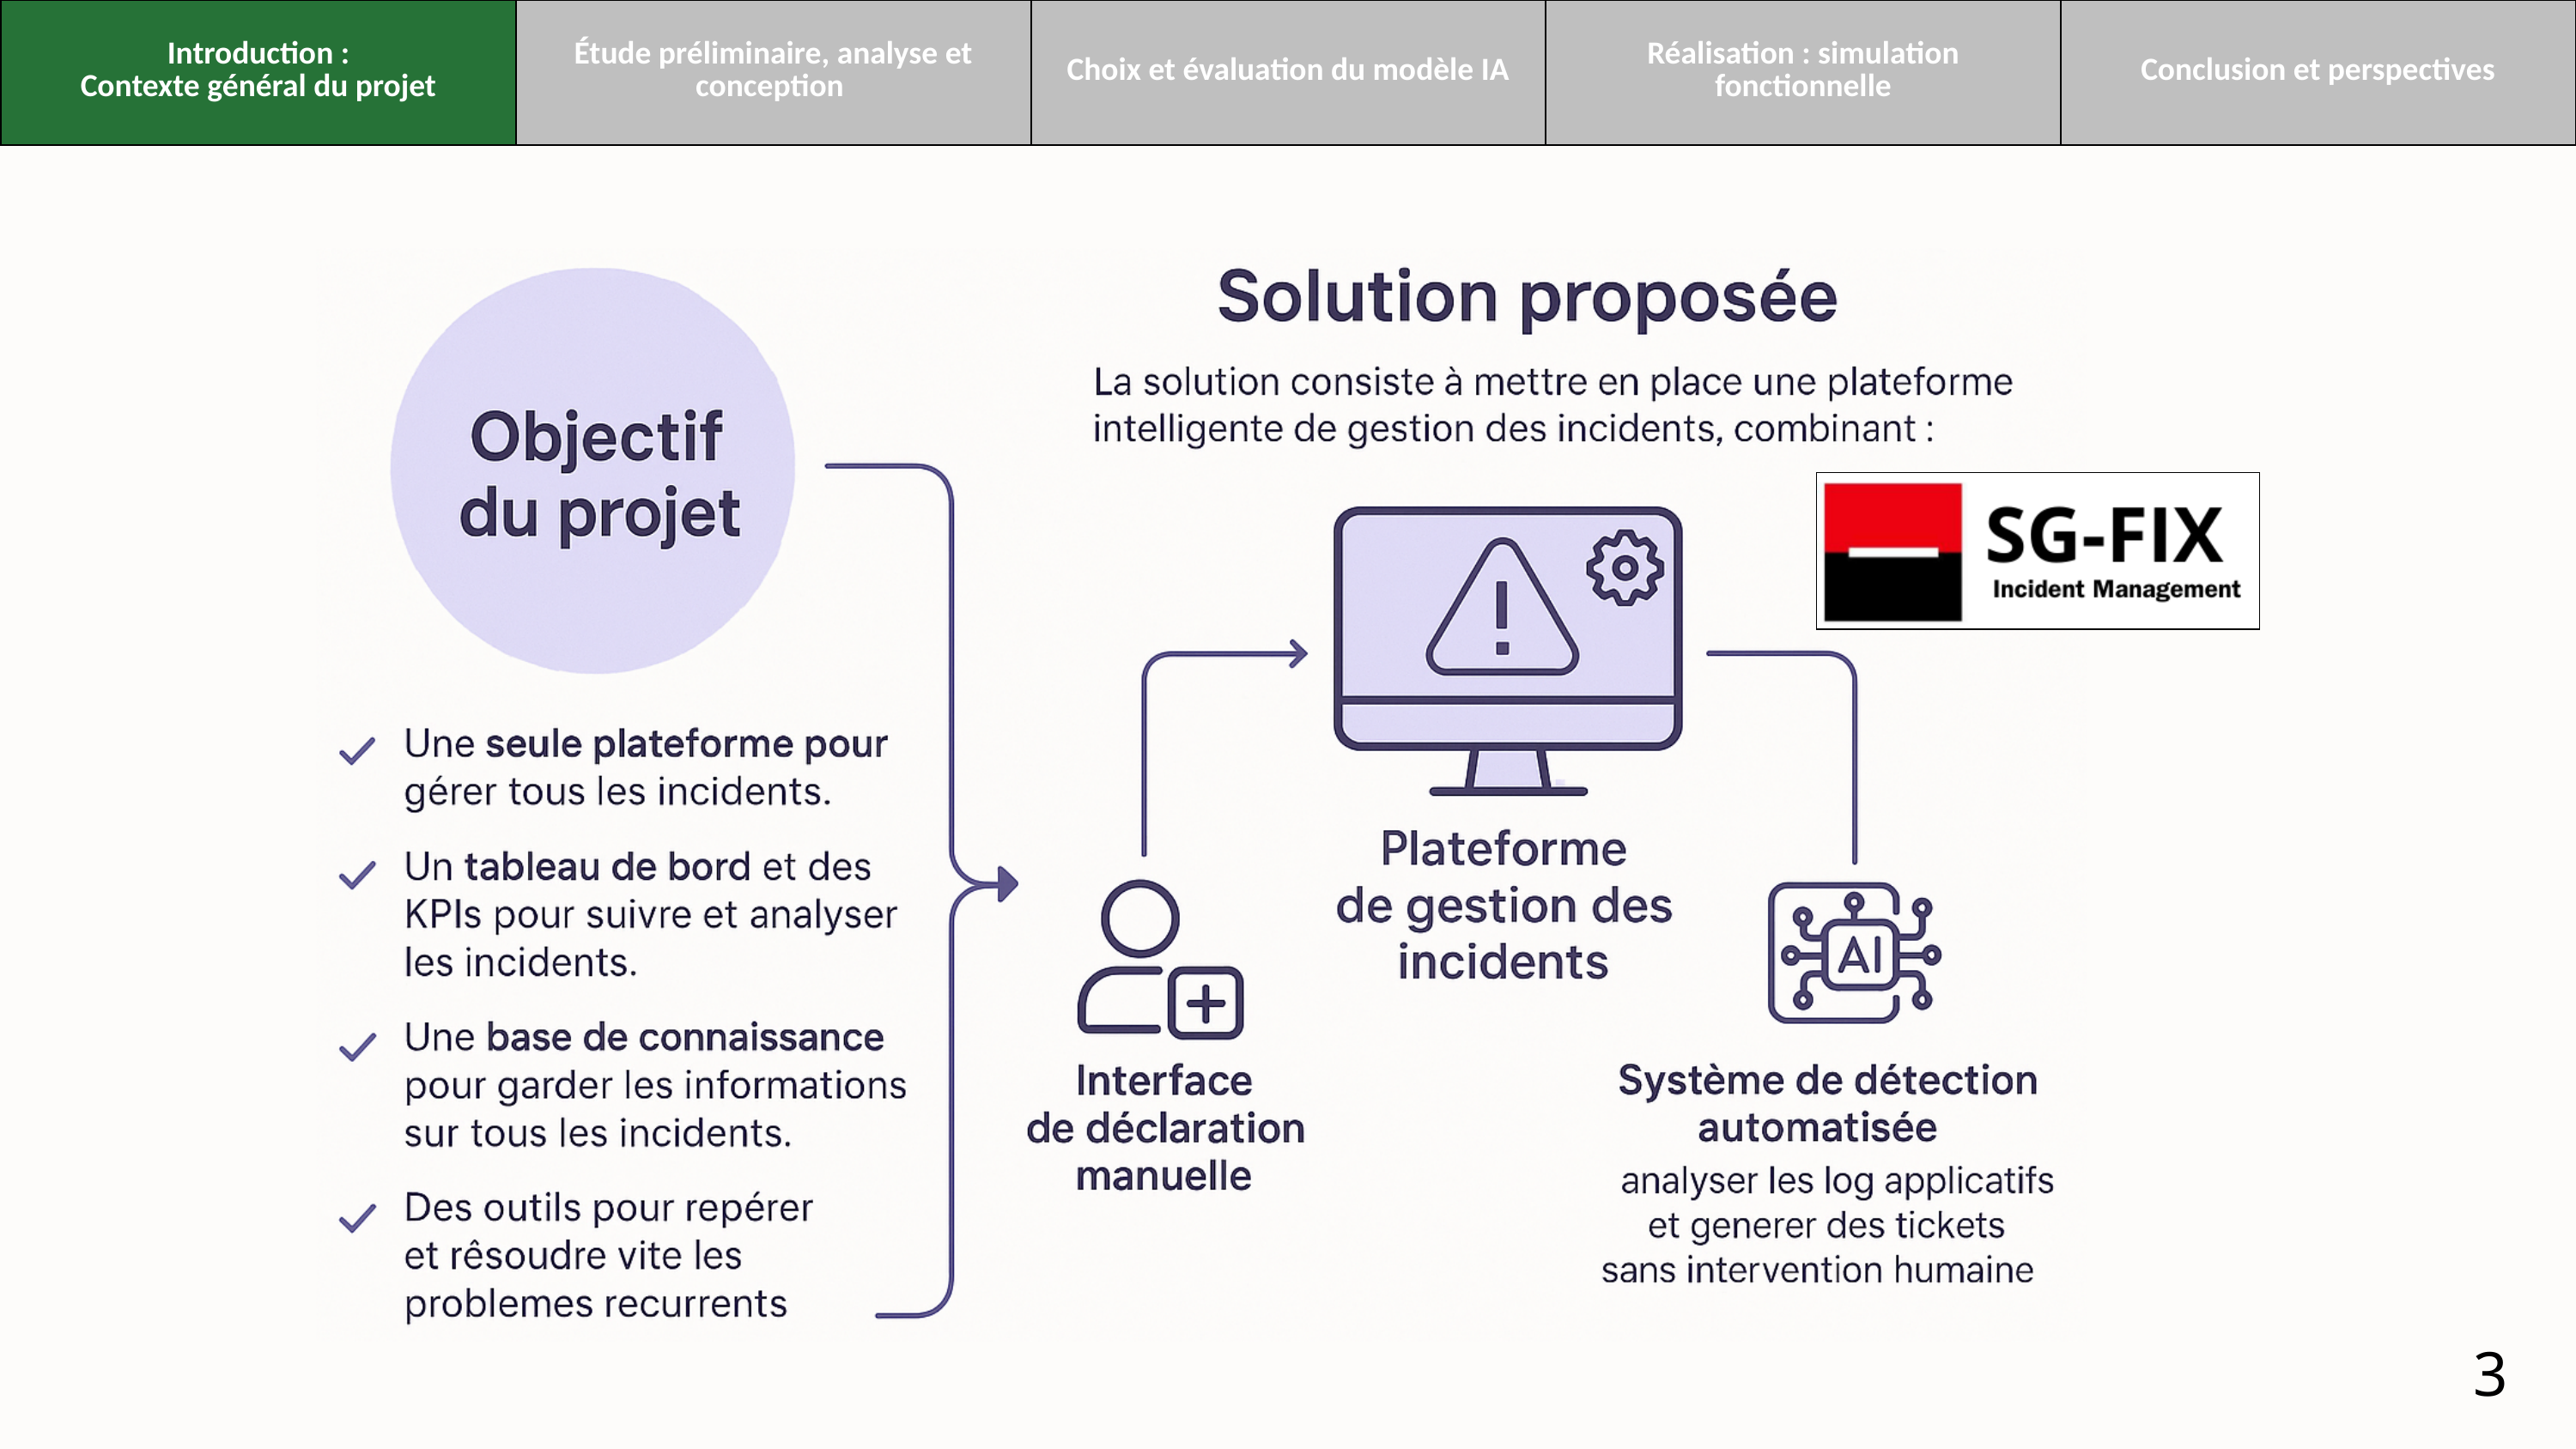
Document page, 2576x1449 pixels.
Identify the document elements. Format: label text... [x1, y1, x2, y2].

text_box 3 [2473, 1323, 2508, 1409]
table_header Étude préliminaire, analyse et conception [517, 1, 1030, 144]
table_header Choix et évaluation du modèle IA [1032, 1, 1545, 144]
table_header Réalisation : simulation fonctionnelle [1546, 1, 2060, 144]
table_header Conclusion et perspectives [2062, 1, 2575, 144]
text_box [316, 248, 2087, 1342]
text_box [1816, 472, 2260, 629]
table_header Introduction : Contexte général du projet [2, 1, 515, 144]
